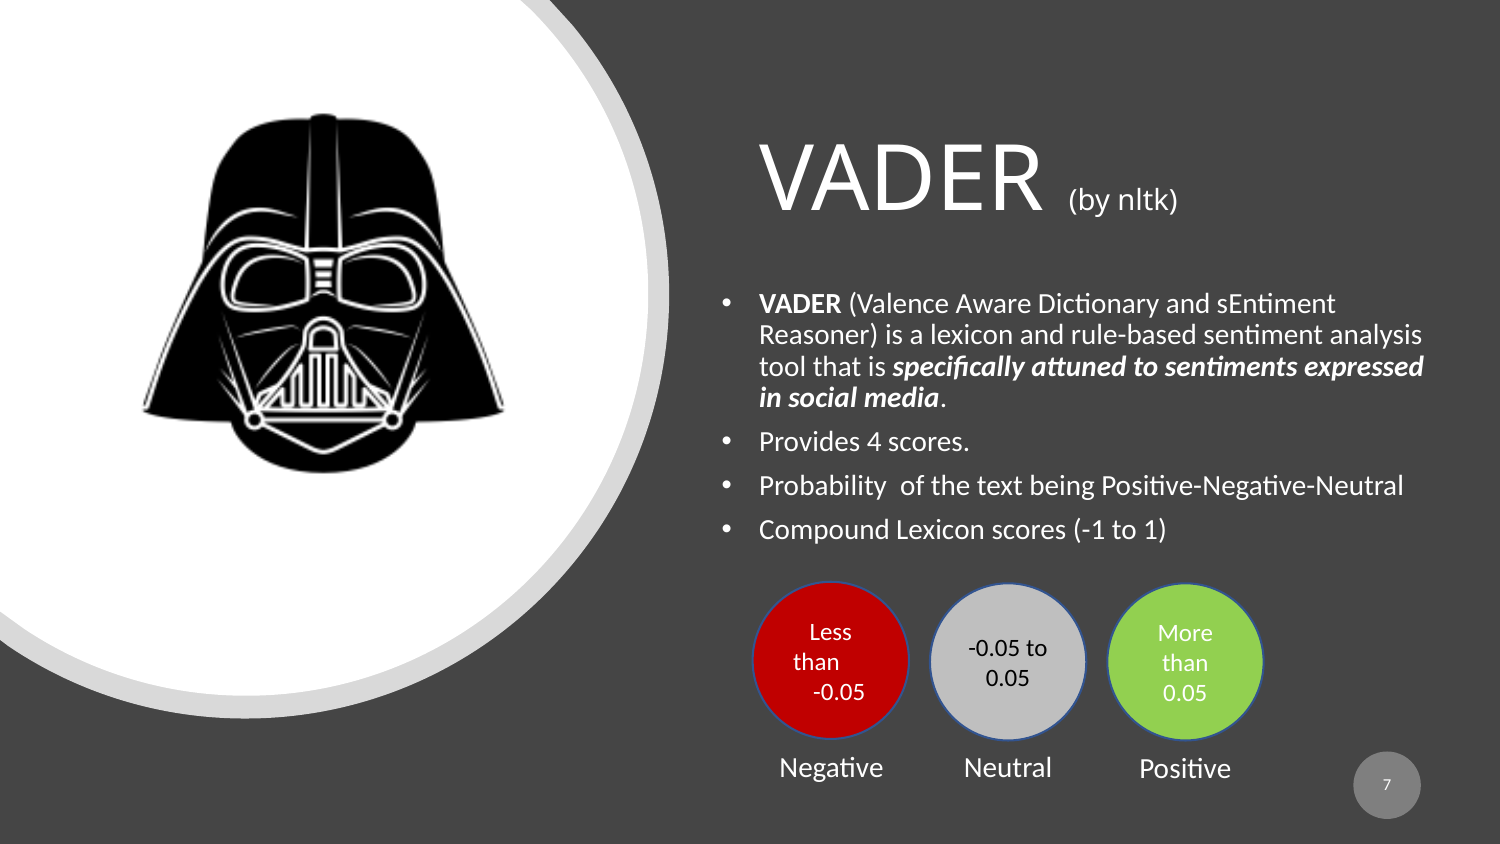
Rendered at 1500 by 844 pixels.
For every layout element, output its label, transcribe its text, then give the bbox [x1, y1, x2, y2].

text_box -0.05 to 0.05 [928, 582, 1088, 740]
title VADER (by nltk) [744, 98, 1399, 262]
text_box Less than -0.05 [751, 580, 911, 740]
text_box Neutral [948, 740, 1068, 791]
list VADER (Valence Aware Dictionary and sEntiment Reasoner) is a lexicon and rule-based sentiment analysis tool that is specifically attuned to sentiments expressed in social media. Provides 4 scores. Probability of the text being Positive-Negative-Neutral Compound Lexicon scores (-1 to 1) [669, 280, 1450, 582]
text_box Negative [764, 740, 899, 791]
text_box [0, 0, 670, 720]
text_box [0, 0, 650, 697]
text_box More than 0.05 [1106, 582, 1265, 742]
slide_number 7 [1353, 751, 1421, 819]
picture [115, 85, 533, 503]
text_box Positive [1124, 742, 1247, 793]
